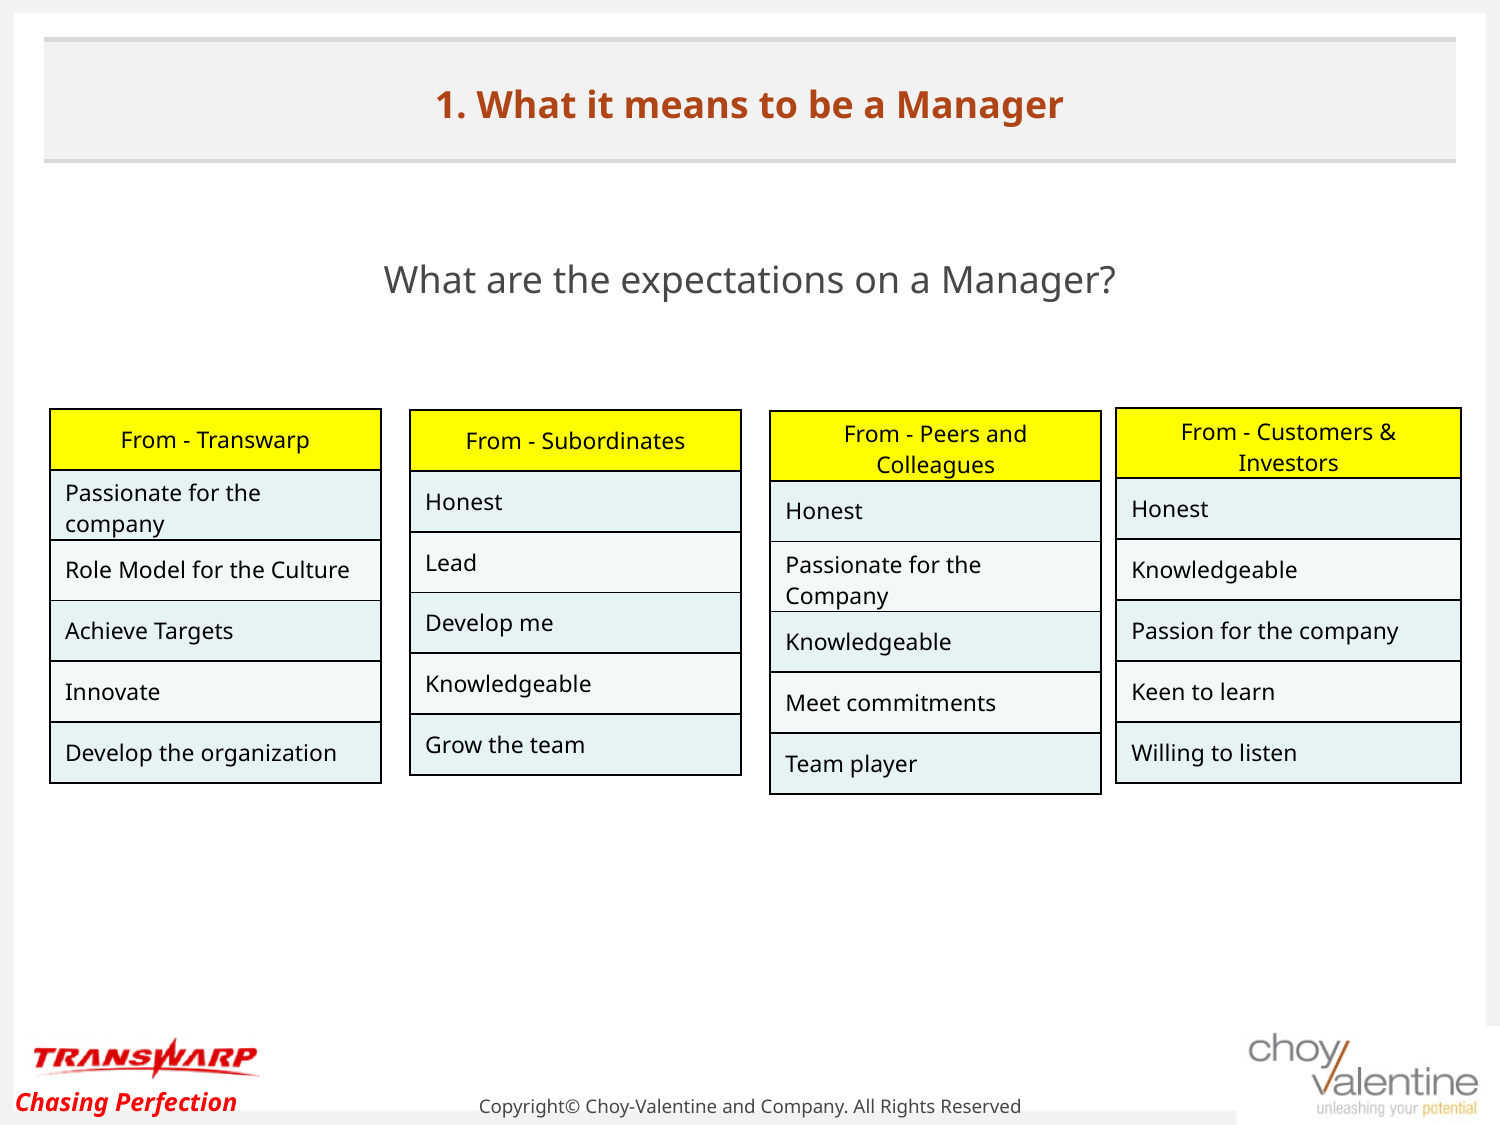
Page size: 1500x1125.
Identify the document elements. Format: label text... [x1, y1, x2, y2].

table_cell Passion for the company [1117, 601, 1460, 660]
table_header From - Subordinates [411, 411, 740, 470]
table_header From - Transwarp [51, 410, 380, 469]
table_cell Passionate for the company [51, 471, 380, 539]
table_cell Knowledgeable [771, 612, 1100, 671]
table_cell Knowledgeable [411, 654, 740, 713]
table_cell Passionate for the Company [771, 542, 1100, 611]
table_cell Innovate [51, 662, 380, 721]
table_cell Team player [771, 734, 1100, 793]
table_cell Honest [771, 482, 1100, 541]
picture [0, 0, 1500, 1125]
table_header From - Peers and Colleagues [771, 412, 1100, 480]
table_cell Achieve Targets [51, 601, 380, 660]
table_cell Meet commitments [771, 673, 1100, 732]
table_cell Keen to learn [1117, 662, 1460, 721]
table_cell Role Model for the Culture [51, 541, 380, 600]
table_cell Honest [1117, 479, 1460, 538]
text_box What are the expectations on a Manager? [50, 248, 1450, 308]
table_cell Develop me [411, 593, 740, 652]
table_cell Lead [411, 533, 740, 592]
table_header From - Customers & Investors [1117, 409, 1460, 477]
table_cell Honest [411, 472, 740, 531]
table_cell Develop the organization [51, 723, 380, 782]
title 1. What it means to be a Manager [49, 44, 1451, 163]
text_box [0, 1033, 331, 1125]
table_cell Willing to listen [1117, 723, 1460, 782]
table_cell Grow the team [411, 715, 740, 774]
table_cell Knowledgeable [1117, 540, 1460, 599]
